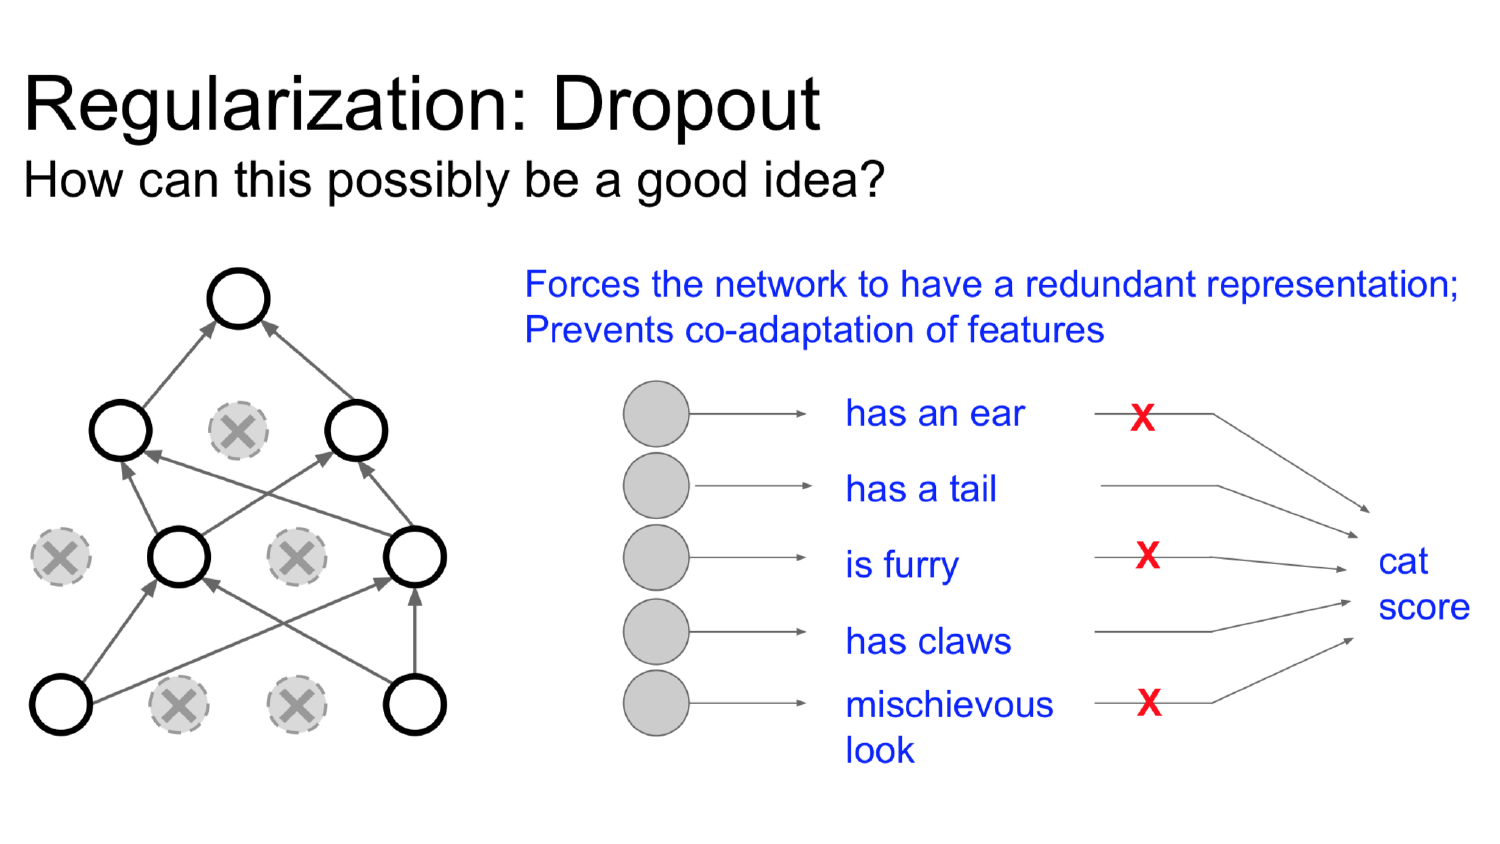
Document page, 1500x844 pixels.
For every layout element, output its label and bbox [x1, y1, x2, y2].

picture [0, 58, 1500, 785]
